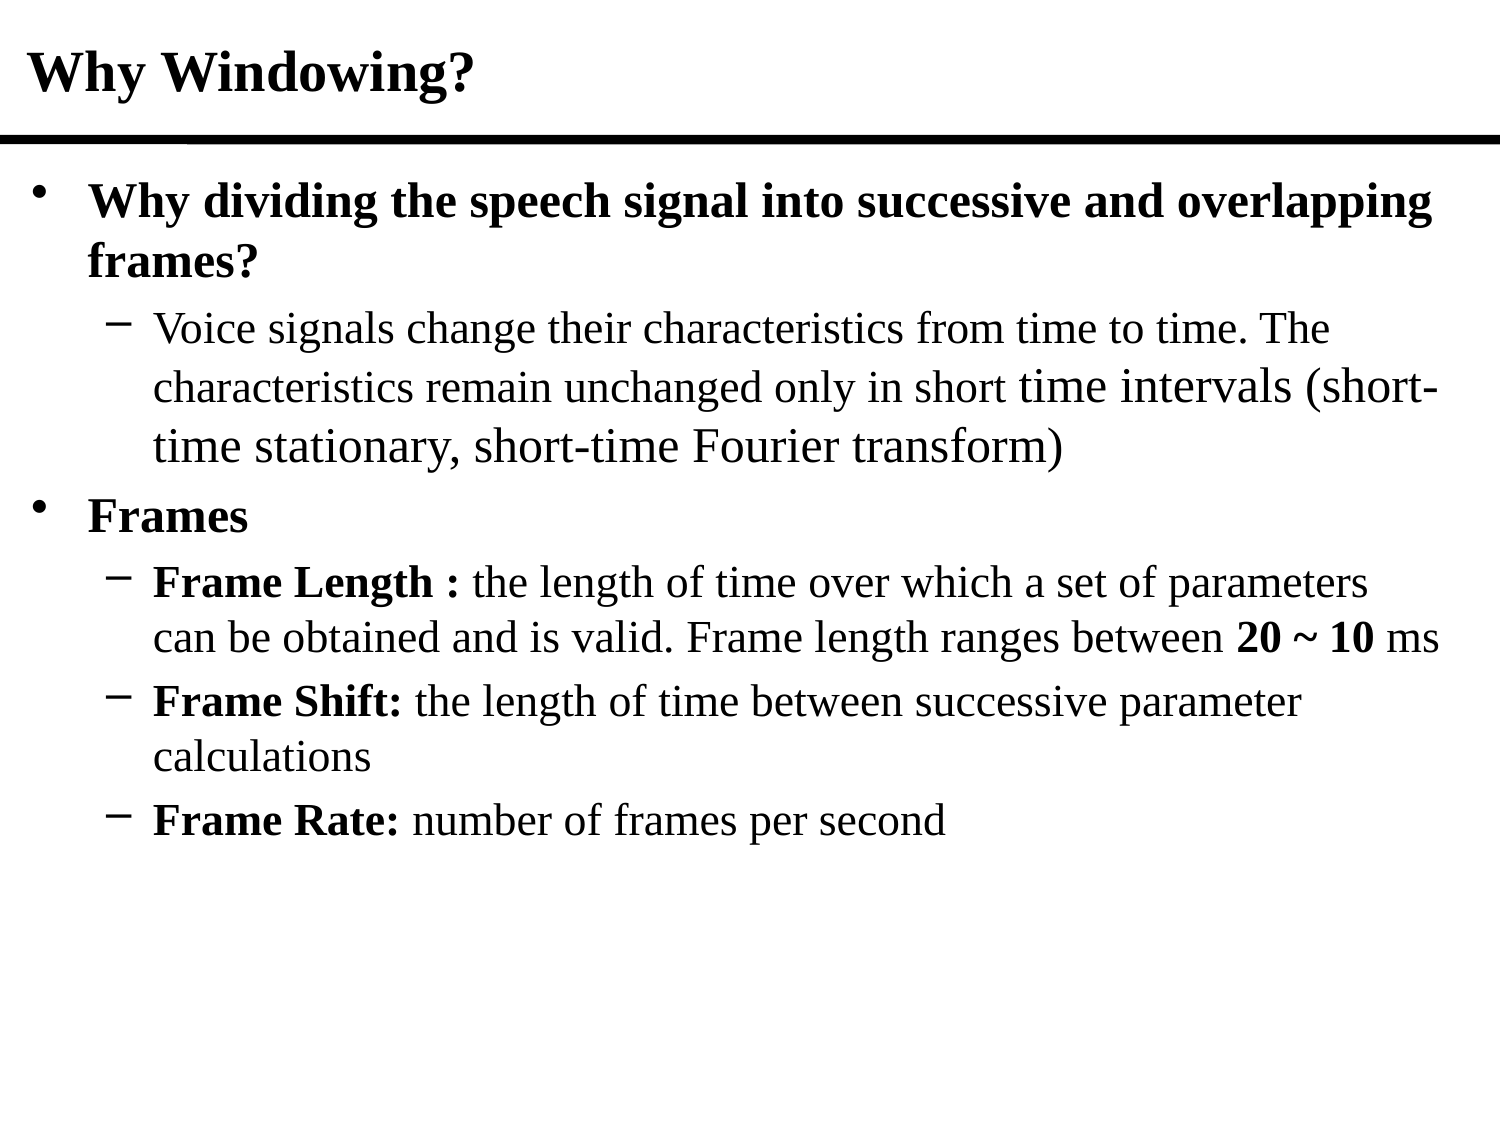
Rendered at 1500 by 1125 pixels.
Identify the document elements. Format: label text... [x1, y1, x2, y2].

title Why Windowing? [11, 11, 1488, 124]
list Why dividing the speech signal into successive and overlapping frames? Voice signals change their characteristics from time to time. The characteristics remain unchanged only in short time intervals (short-time stationary, short-time Fourier transform) Frames Frame Length : the length of time over which a set of parameters can be obtained and is valid. Frame length ranges between 20 ~ 10 ms Frame Shift: the length of time between successive parameter calculations Frame Rate: number of frames per second [16, 160, 1457, 1100]
